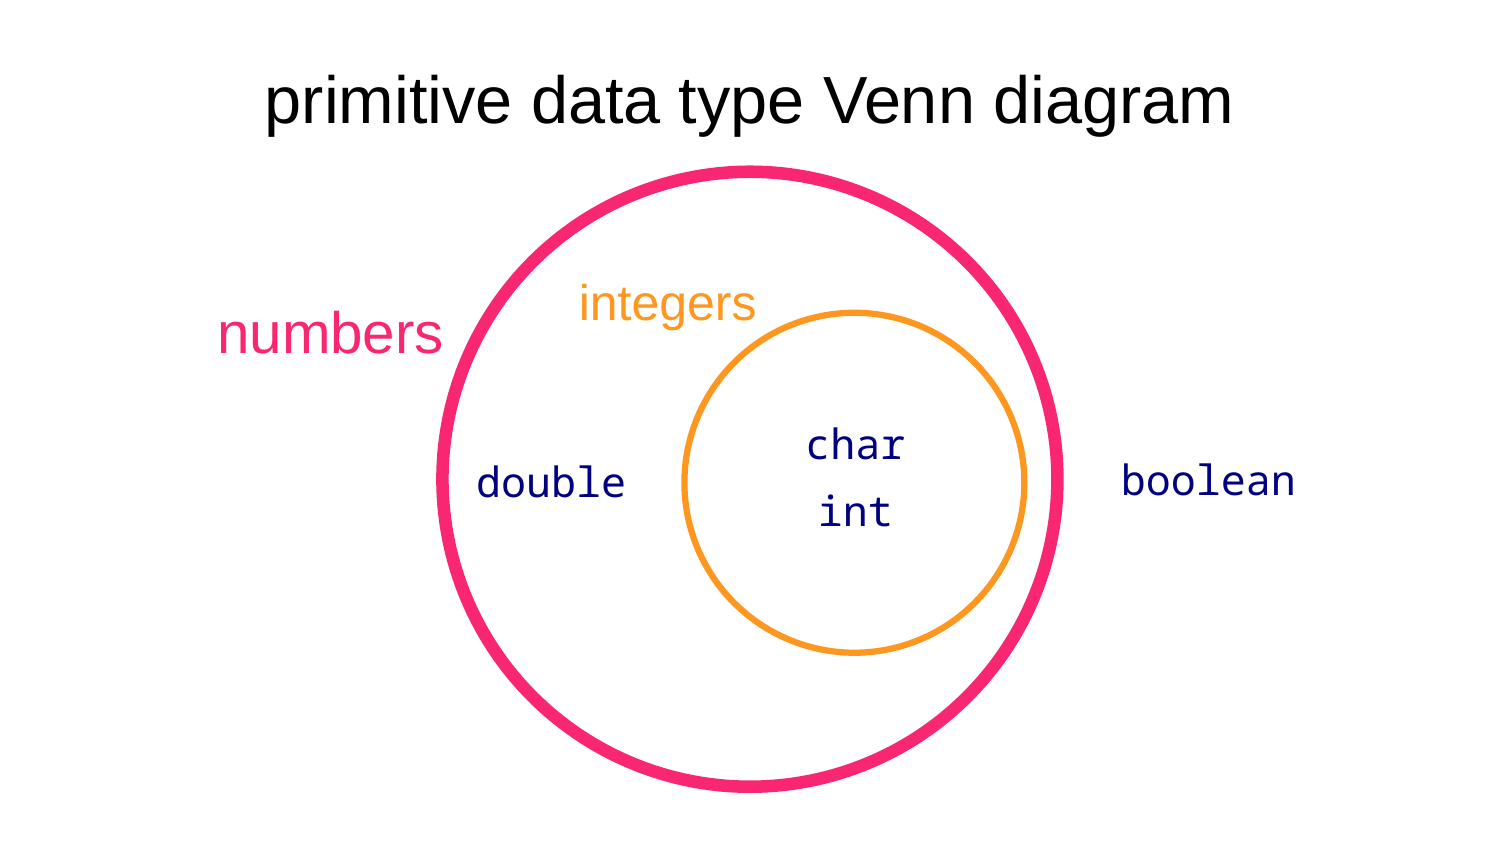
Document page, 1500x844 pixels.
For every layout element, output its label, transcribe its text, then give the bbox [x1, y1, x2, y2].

text_box integers [557, 263, 778, 338]
text_box double [457, 448, 645, 514]
title primitive data type Venn diagram [75, 41, 1425, 152]
text_box int [785, 477, 926, 543]
text_box [442, 171, 1058, 787]
text_box char [785, 410, 926, 476]
text_box [684, 312, 1025, 653]
text_box boolean [1097, 446, 1320, 512]
text_box numbers [202, 287, 489, 373]
